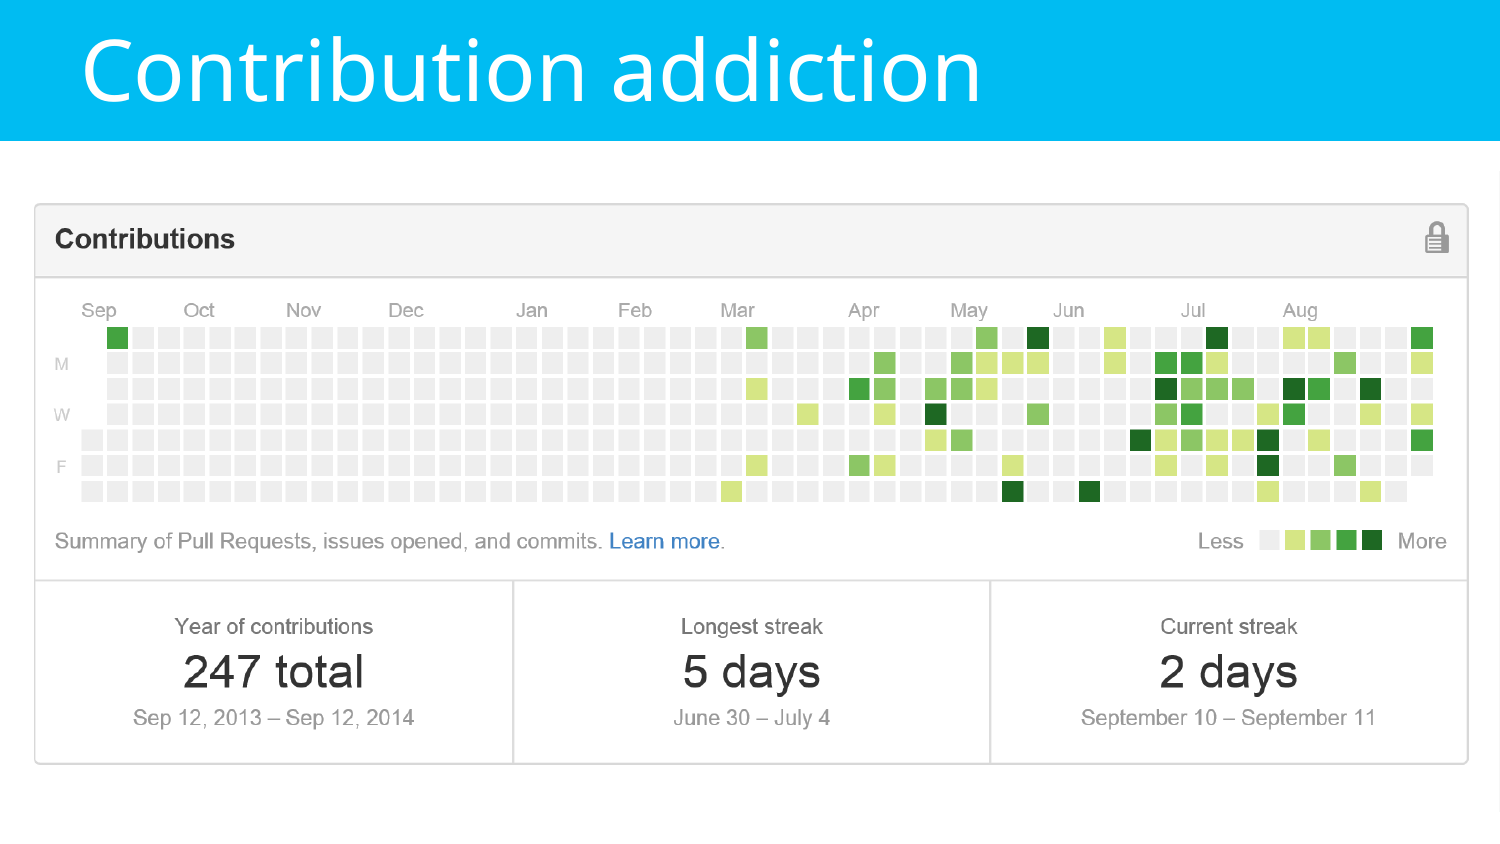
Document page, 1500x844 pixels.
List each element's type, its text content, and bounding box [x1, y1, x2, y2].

picture [0, 171, 1500, 812]
title Contribution addiction [64, 0, 1415, 138]
